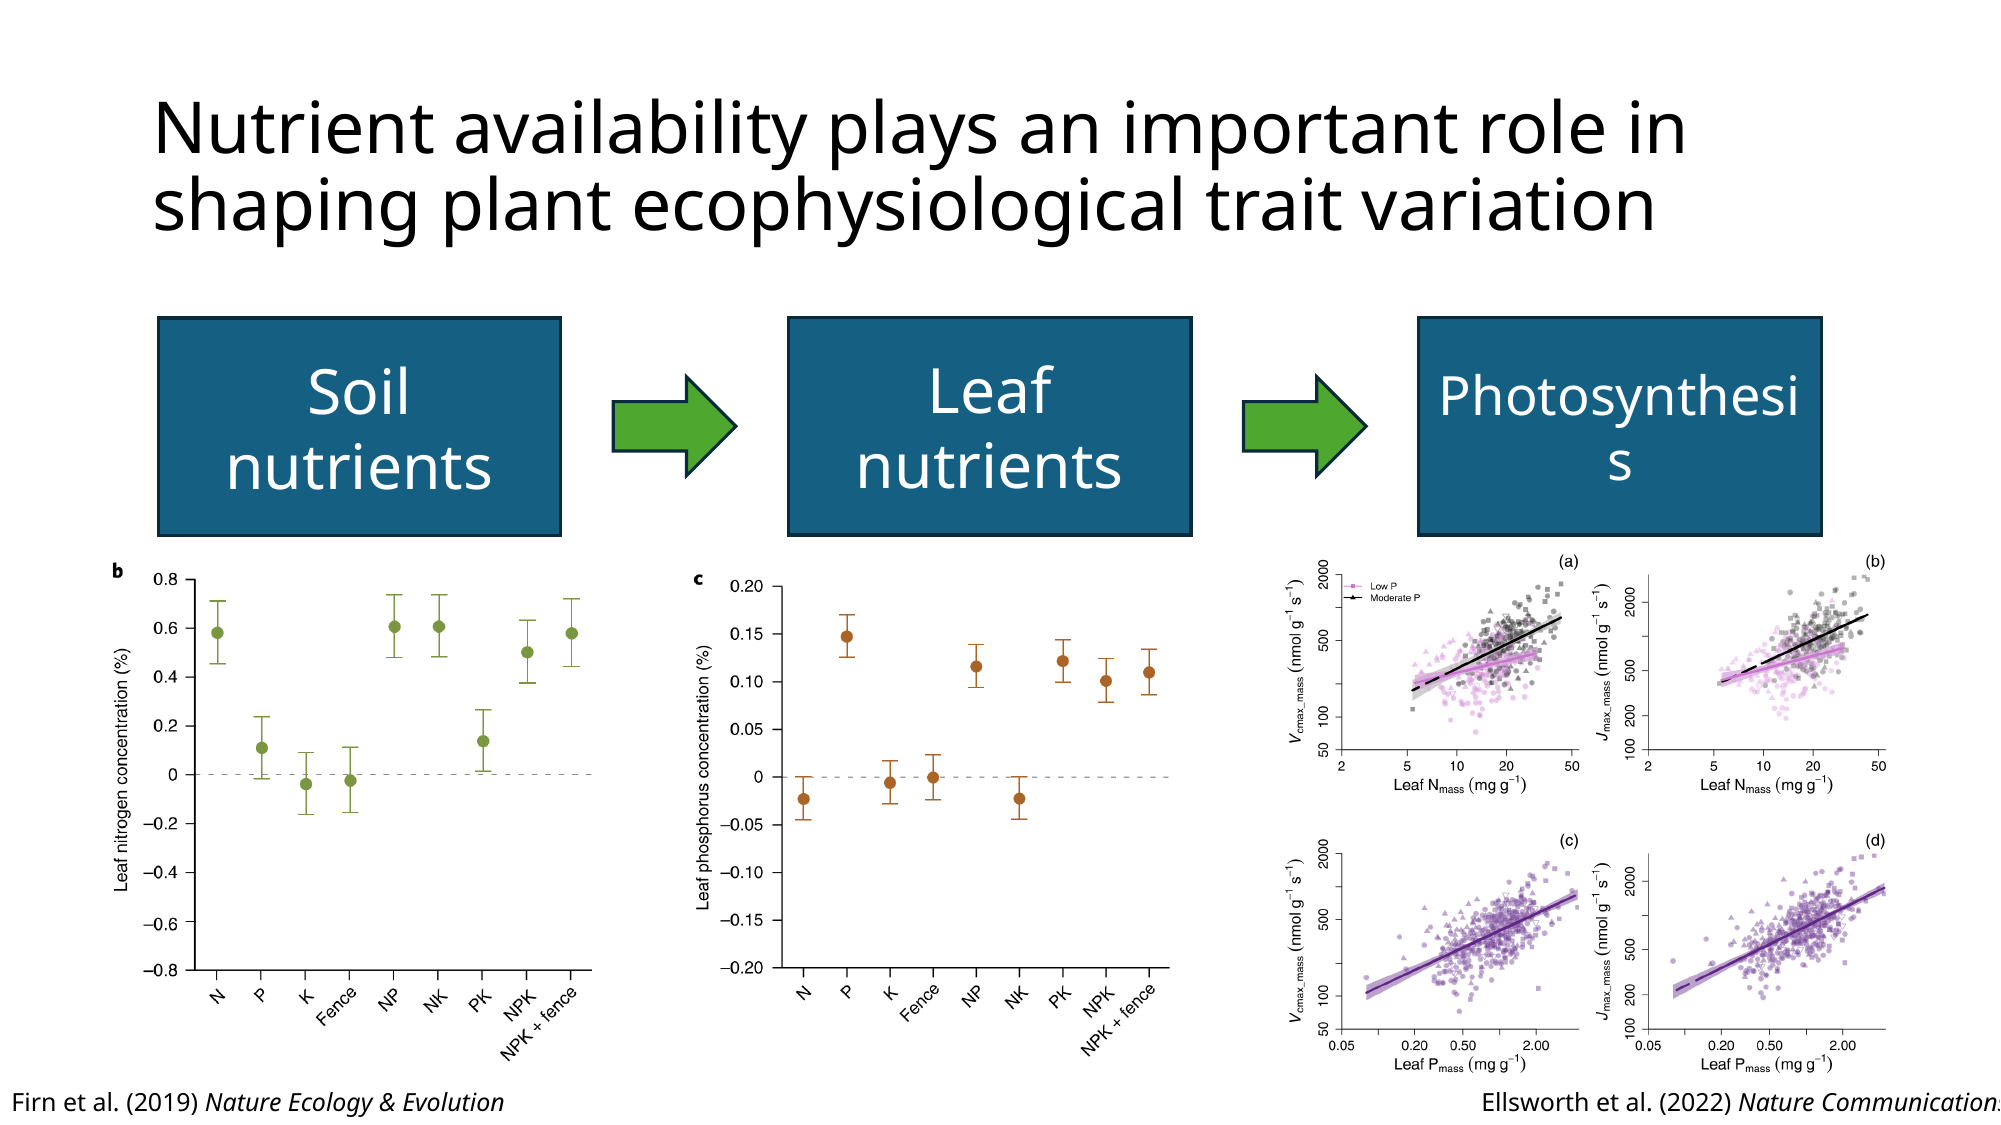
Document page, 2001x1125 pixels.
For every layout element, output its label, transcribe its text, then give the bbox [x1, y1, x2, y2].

text_box [611, 373, 739, 480]
text_box Photosynthesis [1417, 316, 1823, 537]
picture [84, 548, 635, 1066]
text_box Leaf nutrients [787, 316, 1193, 537]
text_box [1241, 373, 1369, 480]
text_box Soil nutrients [157, 316, 562, 537]
picture [659, 561, 1209, 1066]
text_box Ellsworth et al. (2022) Nature Communications [1466, 1079, 2000, 1125]
picture [1273, 548, 1906, 1081]
title Nutrient availability plays an important role in shaping plant ecophysiological trait variation [137, 59, 1863, 278]
text_box Firn et al. (2019) Nature Ecology & Evolution [0, 1078, 521, 1124]
